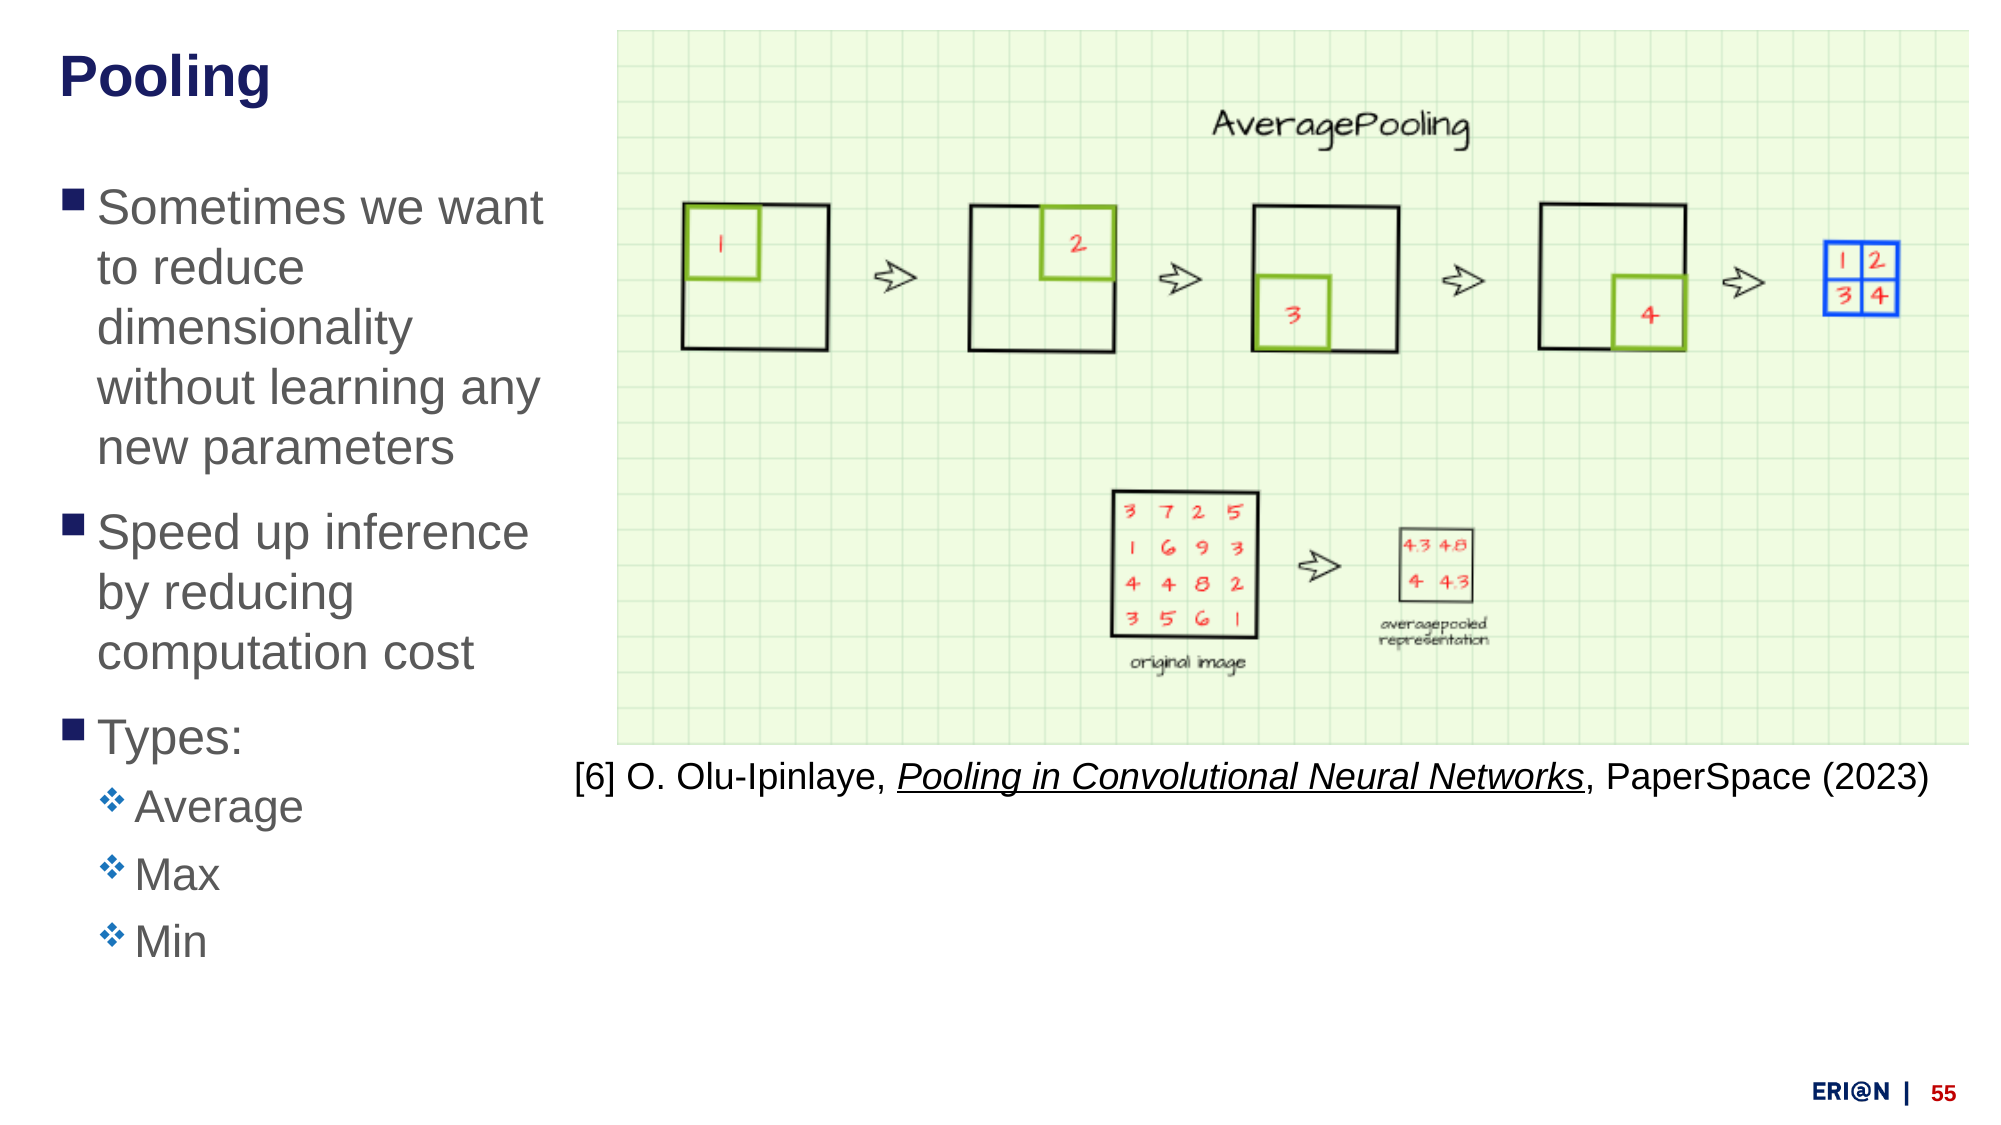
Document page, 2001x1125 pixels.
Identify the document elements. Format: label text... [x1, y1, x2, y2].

picture [616, 29, 1969, 745]
text_box [6] O. Olu-Ipinlaye, Pooling in Convolutional Neural Networks, PaperSpace (2023) [559, 744, 1945, 804]
title Pooling [44, 30, 614, 151]
picture [1796, 1070, 1941, 1124]
list Sometimes we want to reduce dimensionality without learning any new parameters Speed up inference by reducing computation cost Types: Average Max Min [44, 166, 593, 1058]
